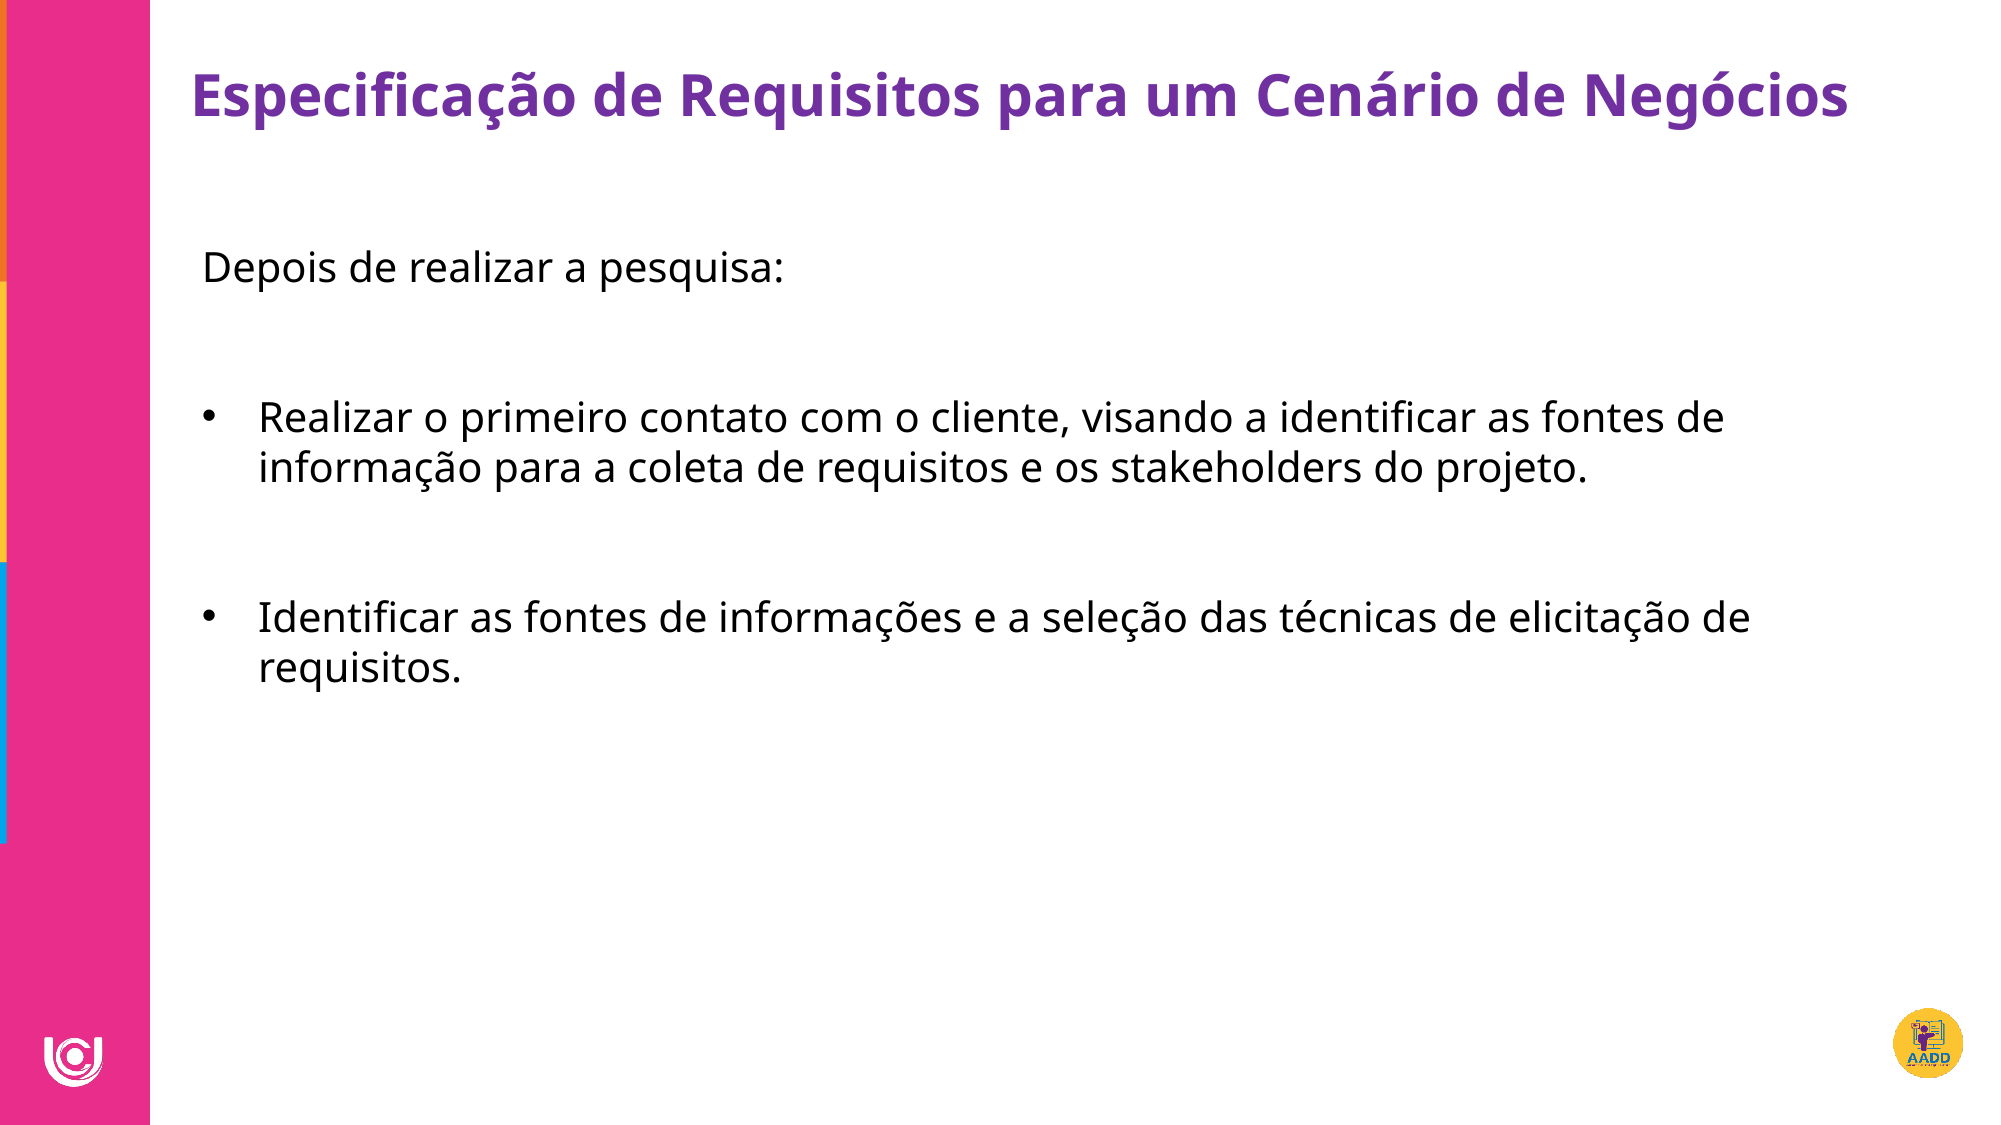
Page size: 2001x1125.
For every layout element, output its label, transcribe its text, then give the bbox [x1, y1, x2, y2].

text_box Depois de realizar a pesquisa: Realizar o primeiro contato com o cliente, visando a identificar as fontes de informação para a coleta de requisitos e os stakeholders do projeto. Identificar as fontes de informações e a seleção das técnicas de elicitação de requisitos. [187, 233, 1946, 698]
picture [44, 1037, 106, 1088]
picture [1893, 1008, 1963, 1078]
